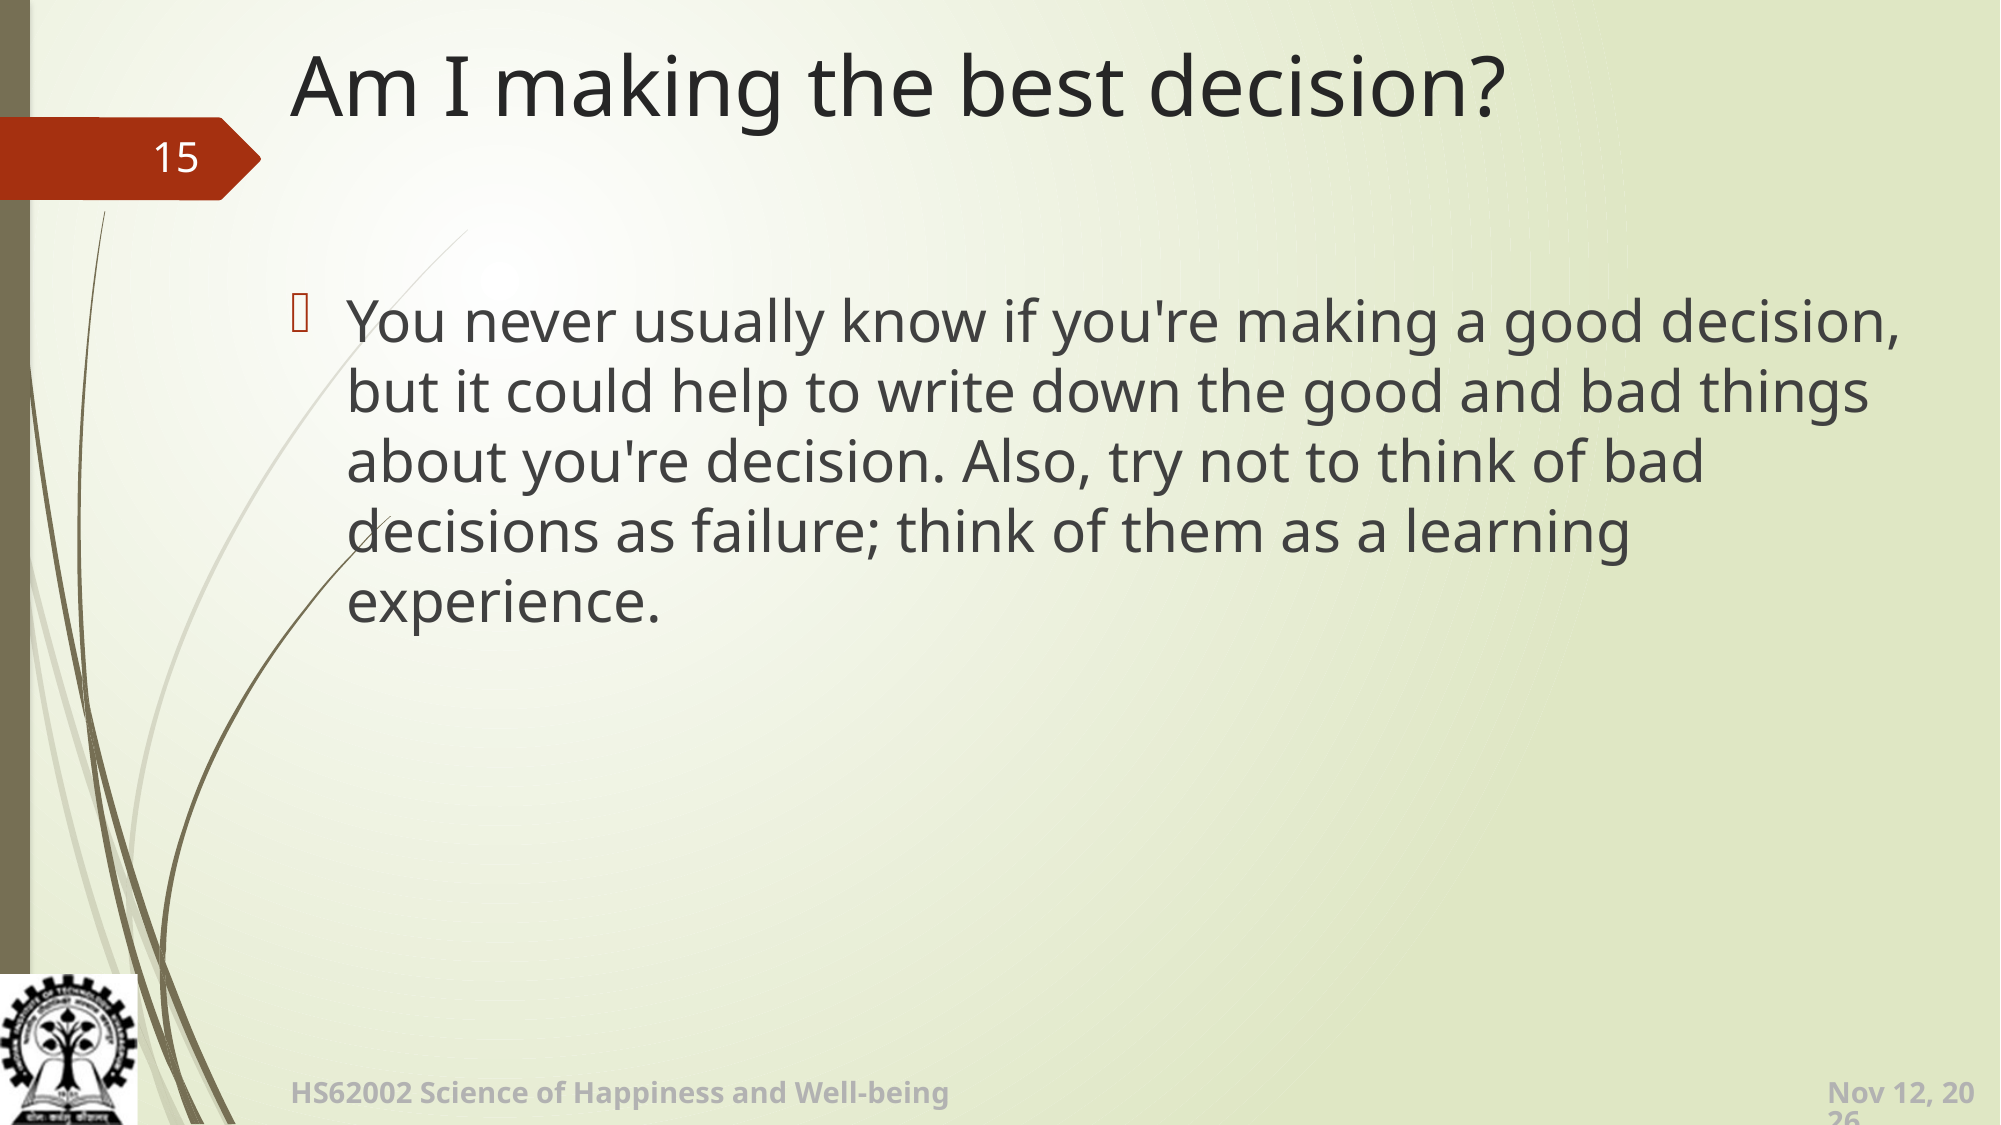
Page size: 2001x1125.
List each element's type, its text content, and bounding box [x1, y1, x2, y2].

slide_number 24-Jul-18 [1811, 1063, 2000, 1125]
title Am I making the best decision? [275, 25, 1738, 236]
slide_number 15 [87, 129, 216, 190]
footer HS62002 Science of Happiness and Well-being [275, 1064, 1490, 1125]
list You never usually know if you're making a good decision, but it could help to write down the good and bad things about you're decision. Also, try not to think of bad decisions as failure; think of them as a learning experience. [275, 276, 1961, 1049]
